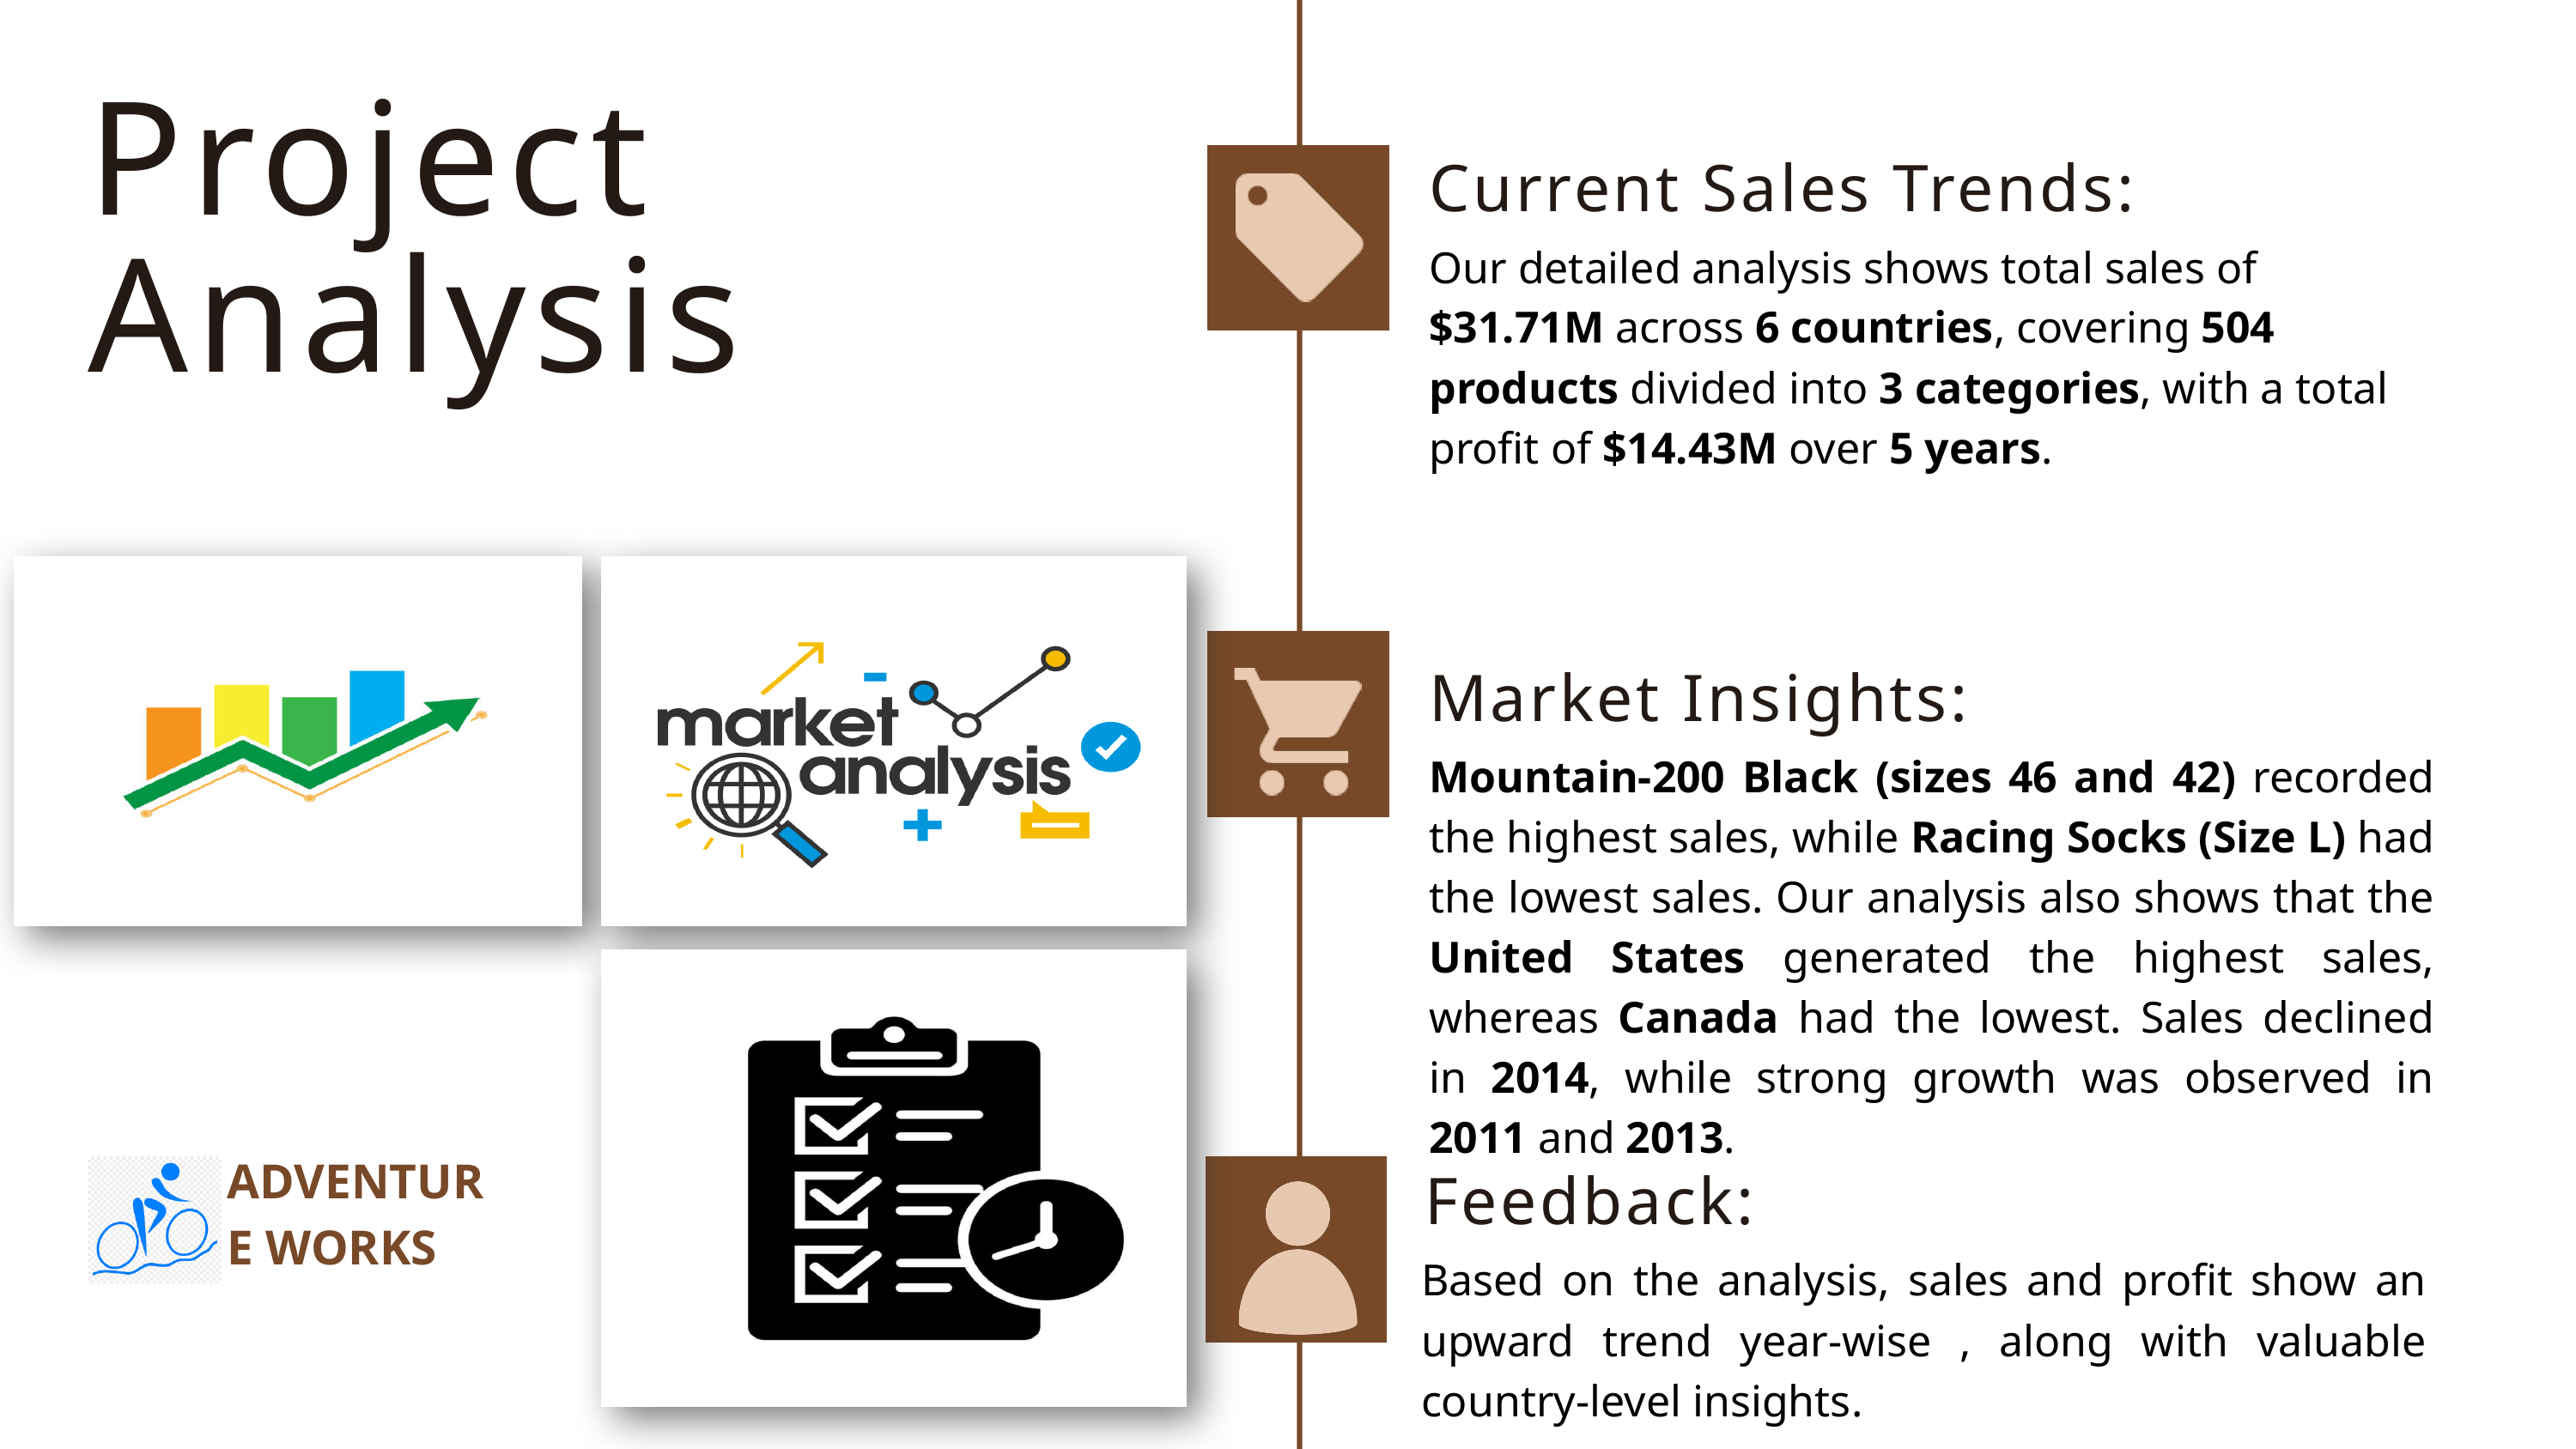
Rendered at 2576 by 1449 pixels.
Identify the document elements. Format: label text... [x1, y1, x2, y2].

text_box Market Insights: [1429, 644, 2432, 735]
text_box ADVENTURE WORKS [227, 1142, 494, 1275]
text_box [1206, 144, 1389, 331]
picture [13, 556, 582, 927]
text_box Current Sales Trends: [1429, 134, 2435, 225]
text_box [1205, 1156, 1388, 1343]
text_box Our detailed analysis shows total sales of $31.71M across 6 countries, covering 504 products divided into 3 categories, with a total profit of $14.43M over 5 years. [1429, 232, 2435, 472]
picture [601, 556, 1187, 927]
text_box Mountain-200 Black (sizes 46 and 42) recorded the highest sales, while Racing Socks (Size L) had the lowest sales. Our analysis also shows that the United States generated the highest sales, whereas Canada had the lowest. Sales declined in 2014, while strong growth was observed in 2011 and 2013. [1429, 741, 2435, 1162]
text_box Feedback: [1425, 1147, 2427, 1238]
picture [88, 1156, 222, 1285]
picture [601, 949, 1187, 1407]
text_box Project Analysis [88, 89, 1187, 404]
text_box Based on the analysis, sales and profit show an upward trend year-wise , along with valuable country-level insights. [1420, 1244, 2427, 1425]
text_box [1206, 631, 1389, 818]
